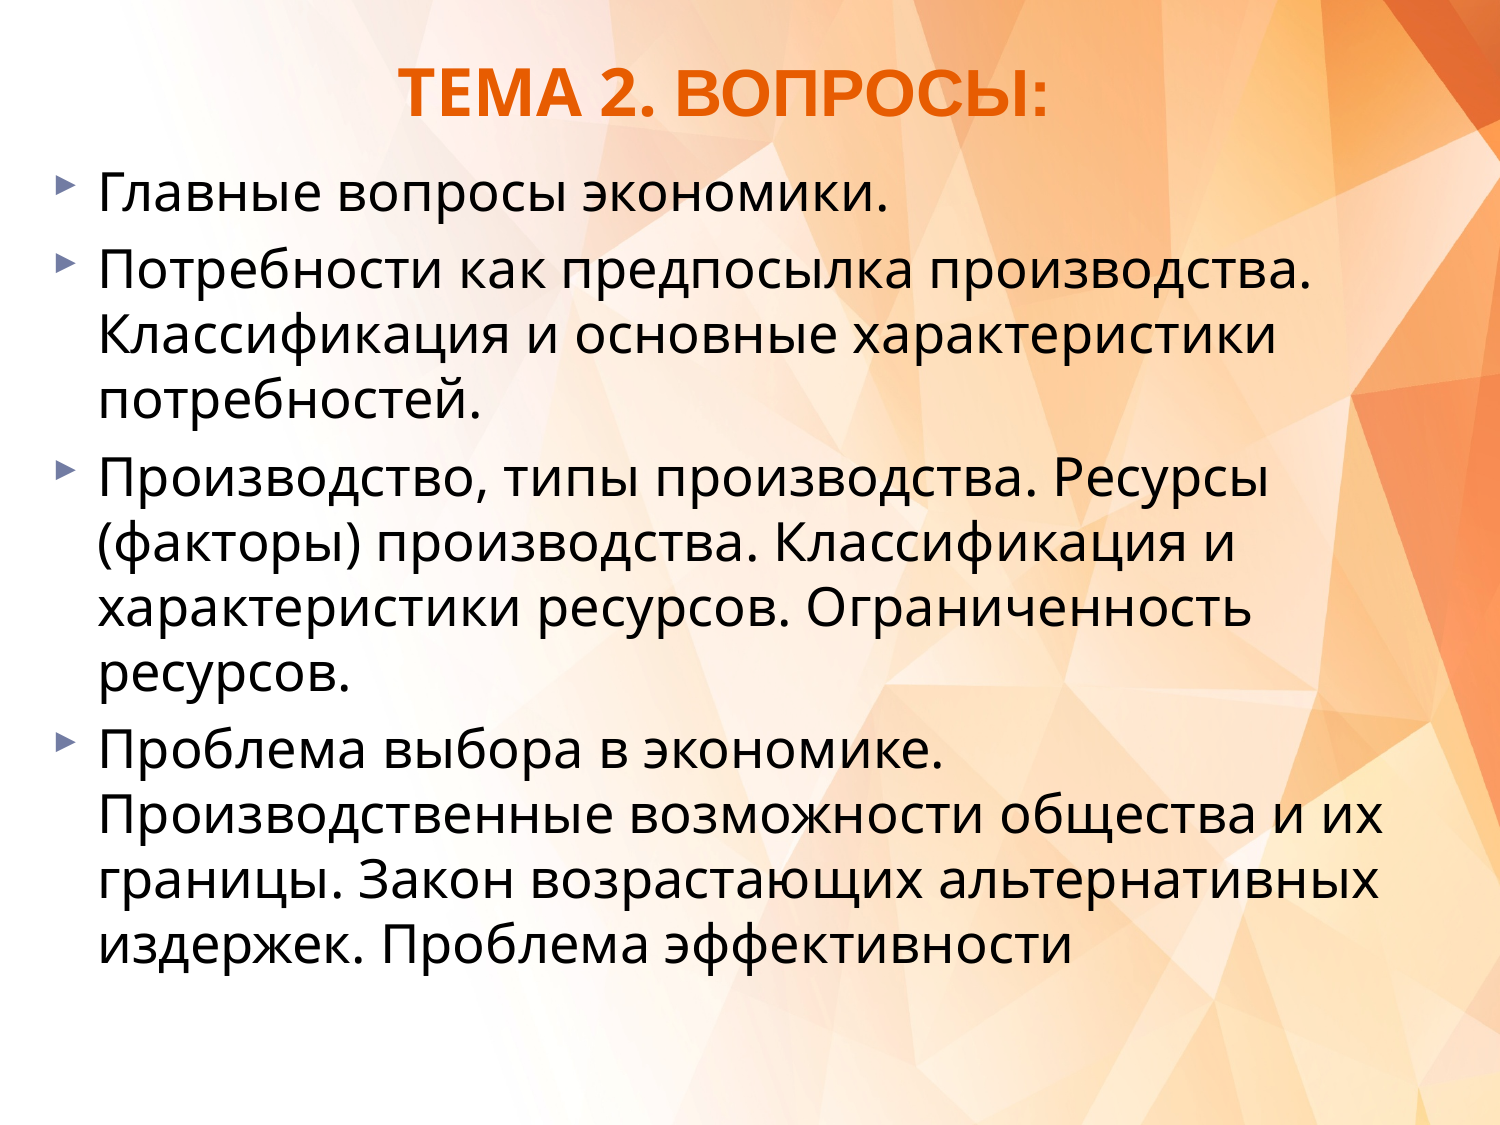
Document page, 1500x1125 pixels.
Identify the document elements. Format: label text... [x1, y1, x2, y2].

title ТЕМА 2. ВОПРОСЫ: [75, 37, 1375, 138]
list Главные вопросы экономики. Потребности как предпосылка производства. Классификация и основные характеристики потребностей. Производство, типы производства. Ресурсы (факторы) производства. Классификация и характеристики ресурсов. Ограниченность ресурсов. Проблема выбора в экономике. Производственные возможности общества и их границы. Закон возрастающих альтернативных издержек. Проблема эффективности [37, 149, 1413, 1063]
